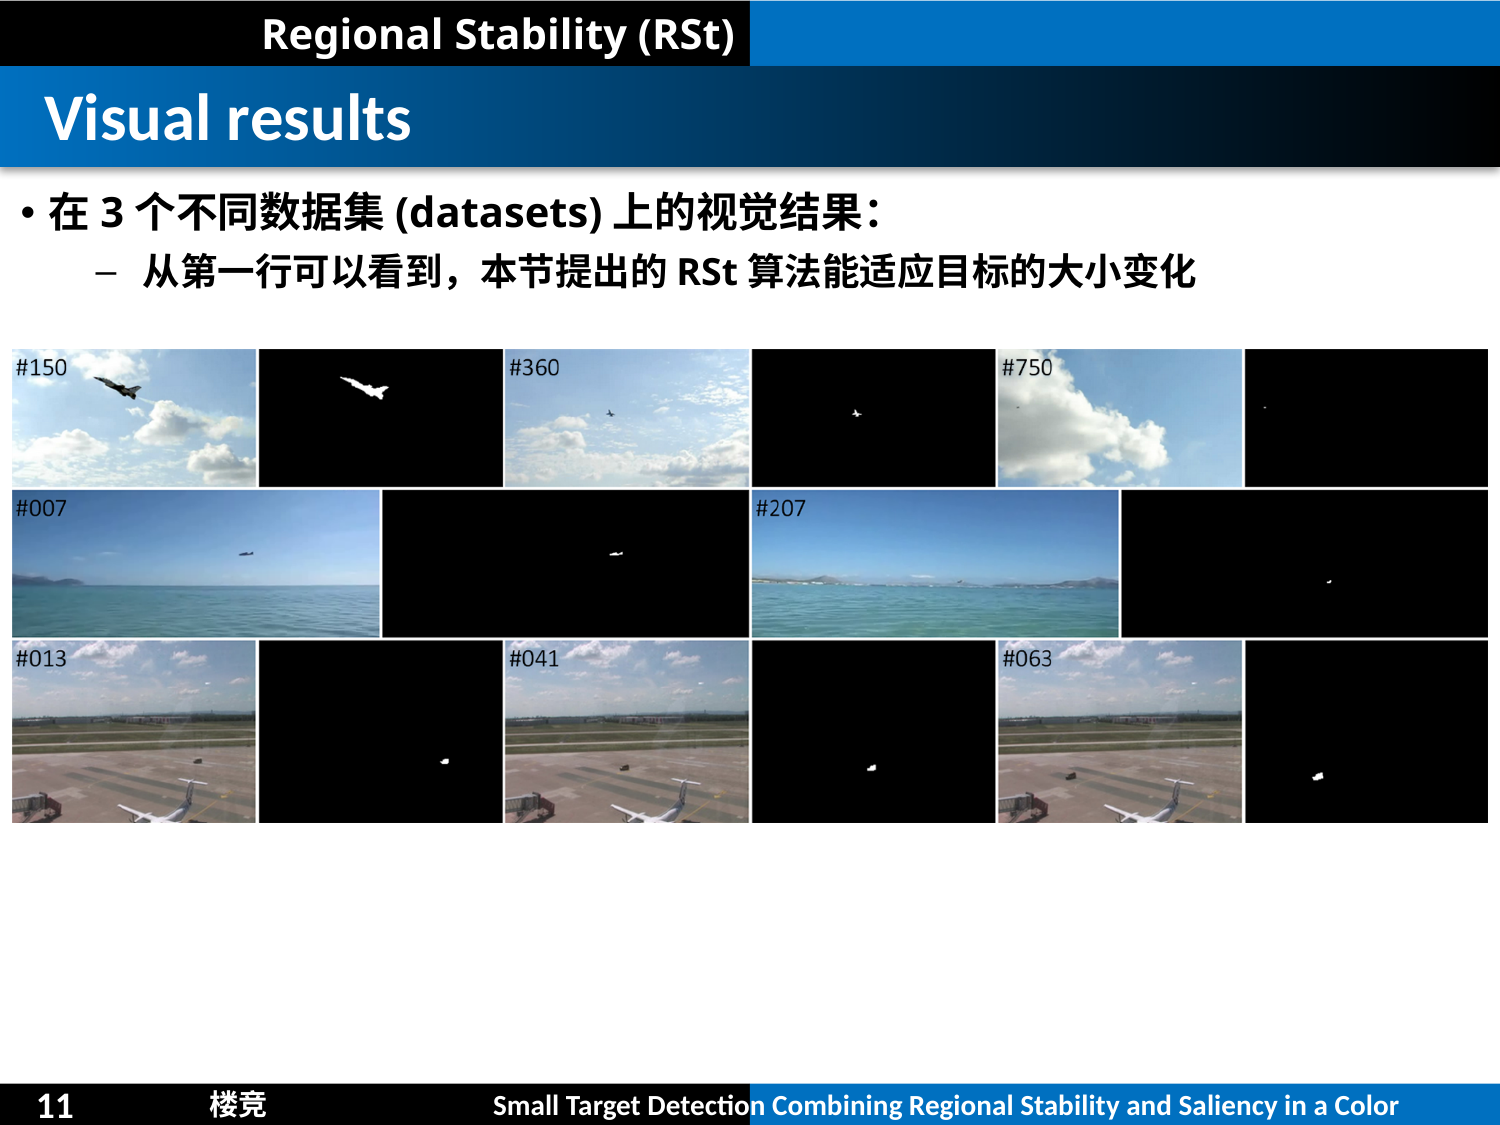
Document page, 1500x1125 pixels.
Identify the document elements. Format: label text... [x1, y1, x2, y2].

list Regional Stability (RSt) [73, 0, 750, 67]
picture [11, 349, 1489, 823]
list Visual results [29, 66, 1412, 161]
text_box 在3个不同数据集(datasets)上的视觉结果： 从第一行可以看到，本节提出的RSt算法能适应目标的大小变化 [5, 184, 1495, 1059]
